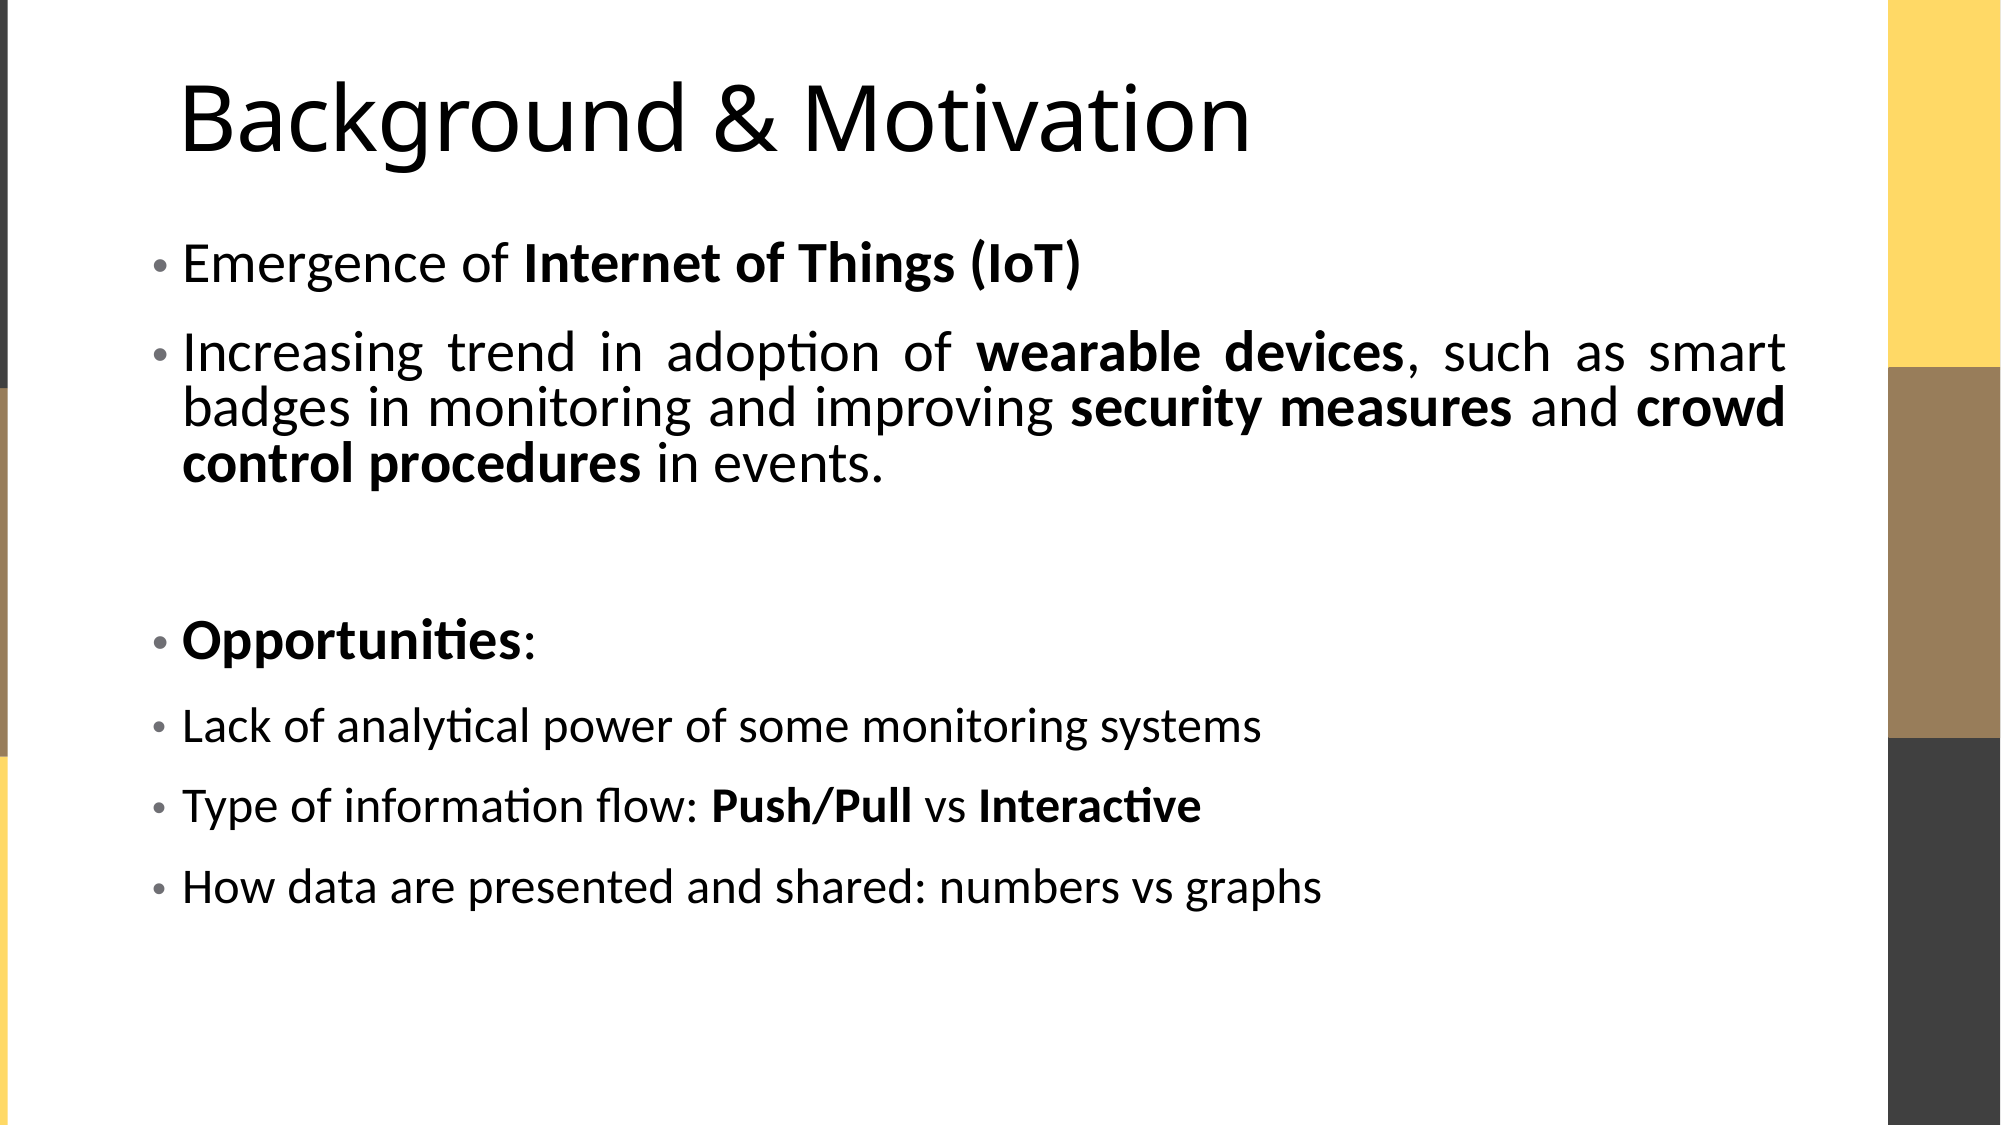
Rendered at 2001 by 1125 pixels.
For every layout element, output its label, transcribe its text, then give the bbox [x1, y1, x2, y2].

text_box Emergence of Internet of Things (IoT) Increasing trend in adoption of wearable devices, such as smart badges in monitoring and improving security measures and crowd control procedures in events. Opportunities: Lack of analytical power of some monitoring systems Type of information flow: Push/Pull vs Interactive How data are presented and shared: numbers vs graphs [137, 231, 1803, 1055]
text_box Background & Motivation [162, 32, 1678, 182]
